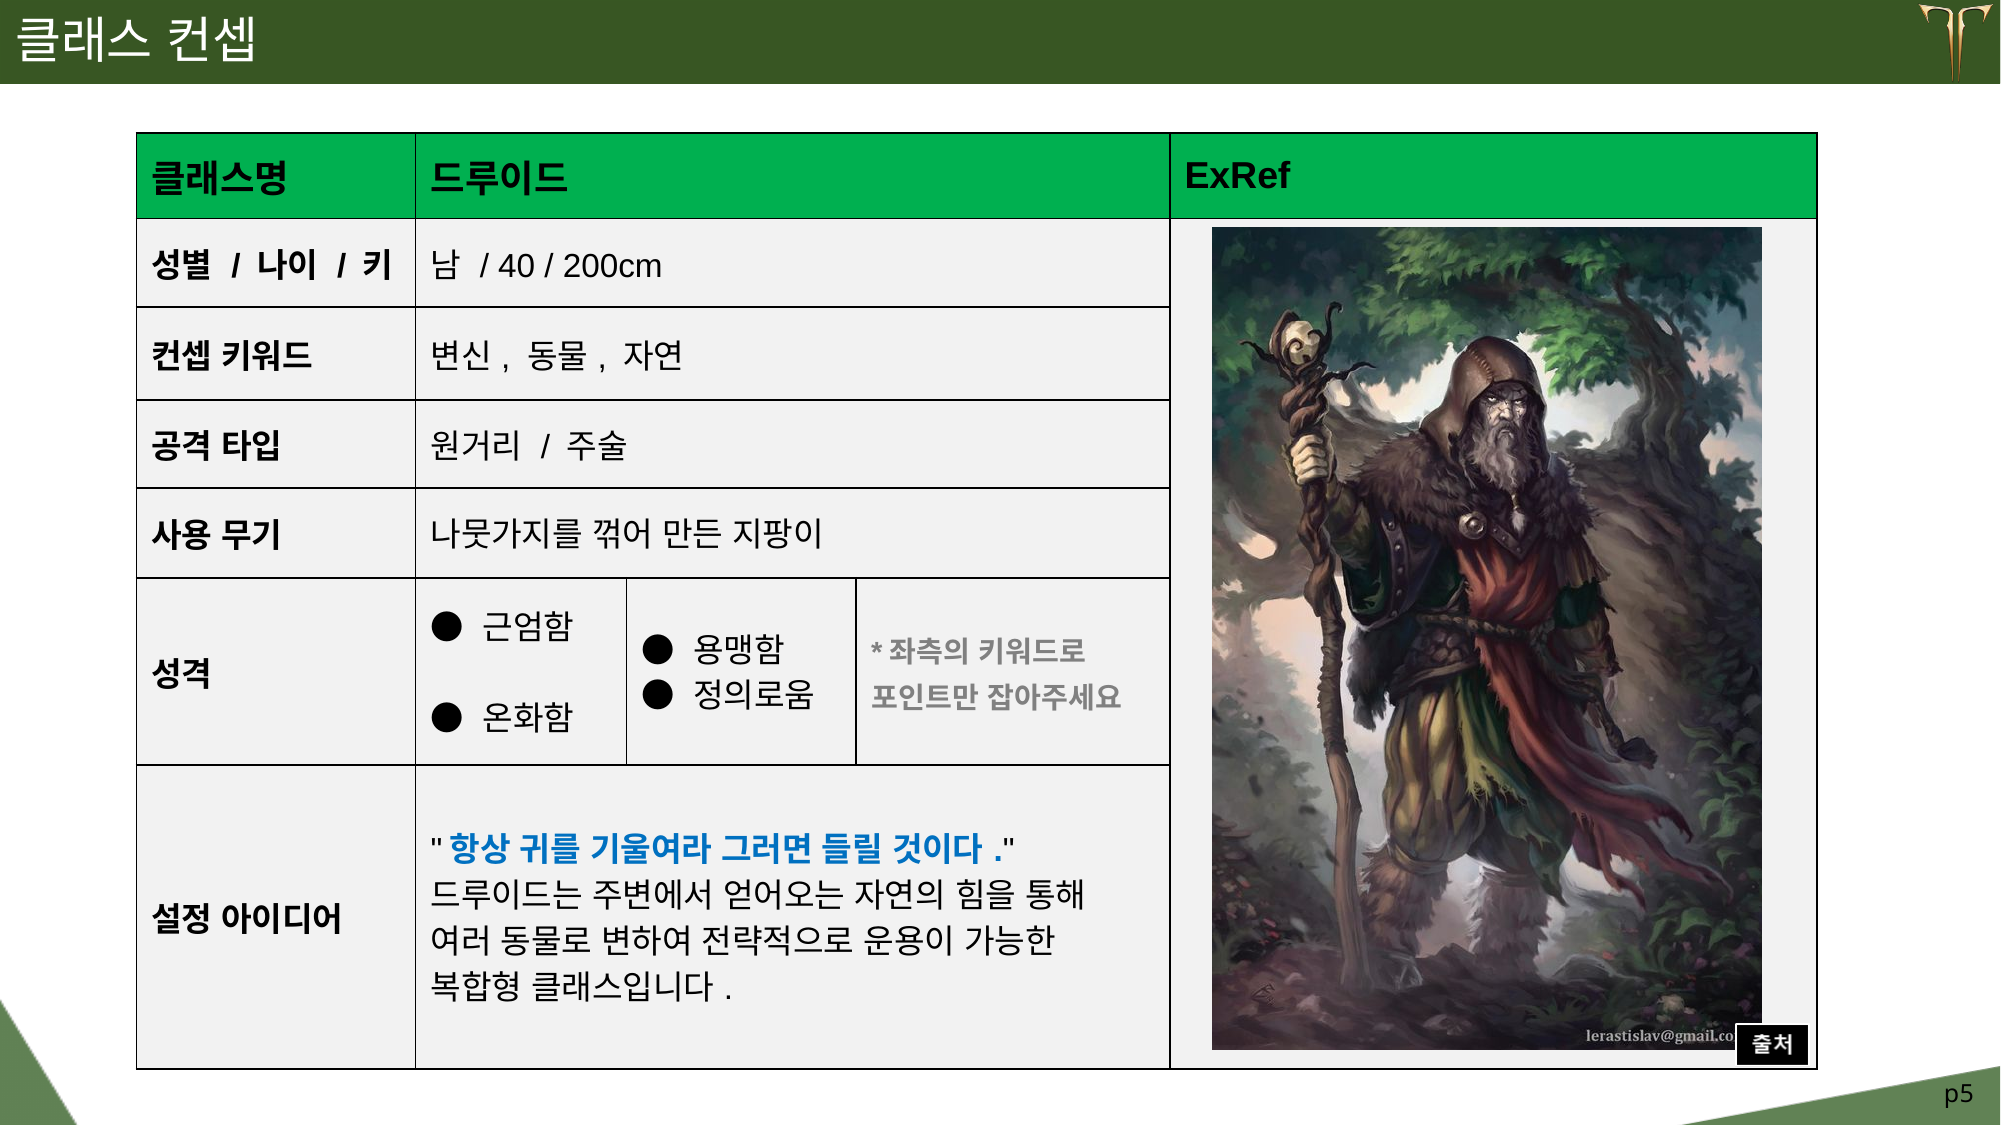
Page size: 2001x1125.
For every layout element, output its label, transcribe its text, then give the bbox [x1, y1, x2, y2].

table_cell *좌측의 키워드로 포인트만 잡아주세요 [857, 579, 1169, 764]
table_cell "항상 귀를 기울여라 그러면 들릴 것이다."드루이드는 주변에서 얻어오는 자연의 힘을 통해 여러 동물로 변하여 전략적으로 운용이 가능한 복합형 클래스입니다. [416, 766, 1169, 1068]
picture [1212, 226, 1810, 1070]
table_cell 설정 아이디어 [137, 766, 415, 1068]
table_cell ● 용맹함 ● 정의로움 [627, 579, 855, 764]
table_cell ● 근엄함 ● 온화함 [416, 579, 626, 764]
table_cell 나뭇가지를 꺾어 만든 지팡이 [416, 489, 1169, 577]
table_cell 남 / 40 / 200cm [416, 219, 1169, 306]
table_cell 원거리 / 주술 [416, 401, 1169, 487]
table_cell 공격 타입 [137, 401, 415, 487]
table_header ExRef [1171, 134, 1816, 218]
picture [1896, 2, 2001, 83]
table_header 드루이드 [416, 134, 1169, 218]
table_cell 성격 [137, 579, 415, 764]
table_cell 성별 / 나이 / 키 [137, 219, 415, 306]
table_cell 변신, 동물, 자연 [416, 308, 1169, 399]
table_header 클래스명 [137, 134, 415, 218]
table_cell [1171, 219, 1816, 1068]
table_cell 사용 무기 [137, 489, 415, 577]
title 클래스 컨셉 [0, 0, 886, 85]
table_cell 컨셉 키워드 [137, 308, 415, 399]
